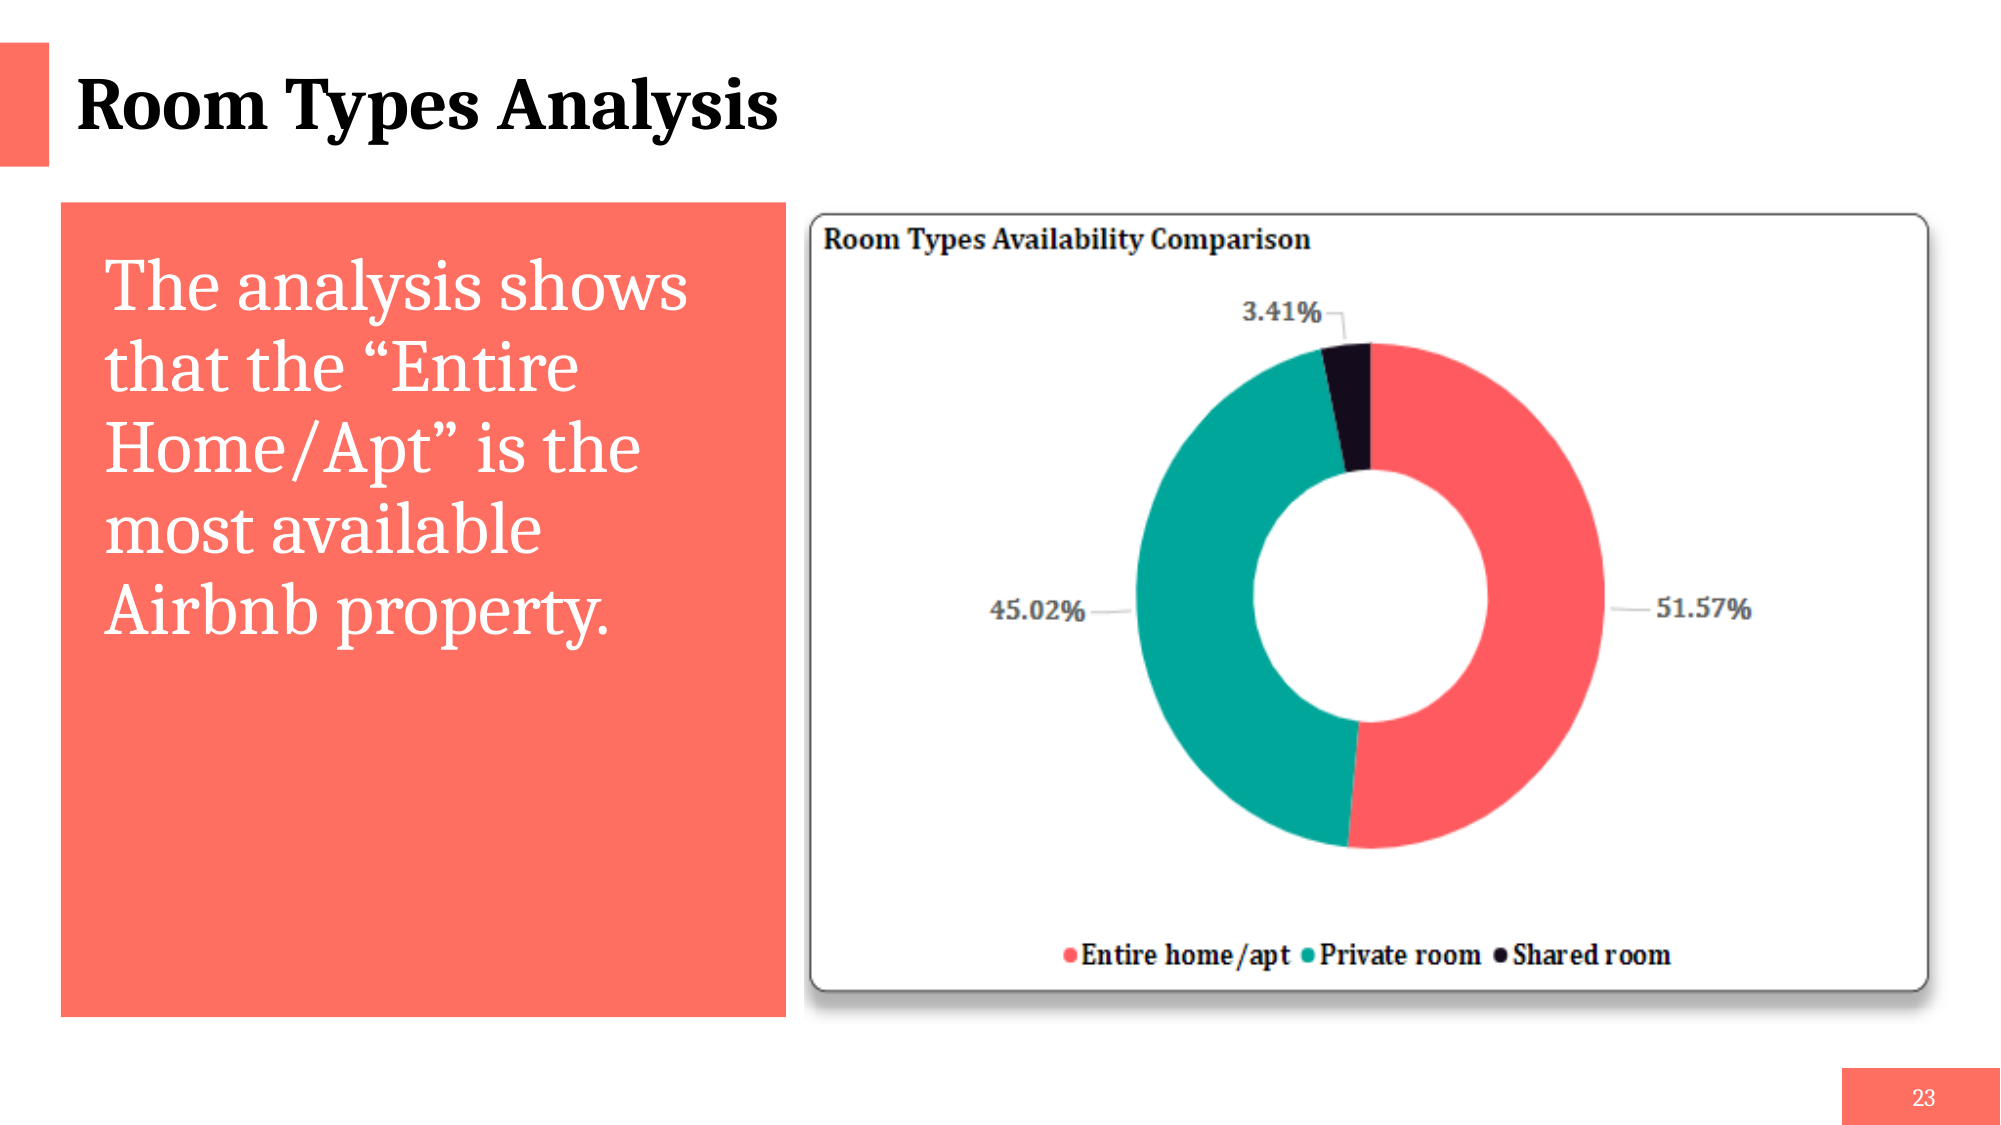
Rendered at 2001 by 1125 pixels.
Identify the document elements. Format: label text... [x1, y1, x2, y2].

title Room Types Analysis [60, 42, 1951, 168]
list The analysis shows that the “Entire Home/Apt” is the most available Airbnb property. [89, 237, 757, 985]
slide_number 23 [1889, 1079, 1951, 1114]
picture [804, 199, 1951, 1024]
